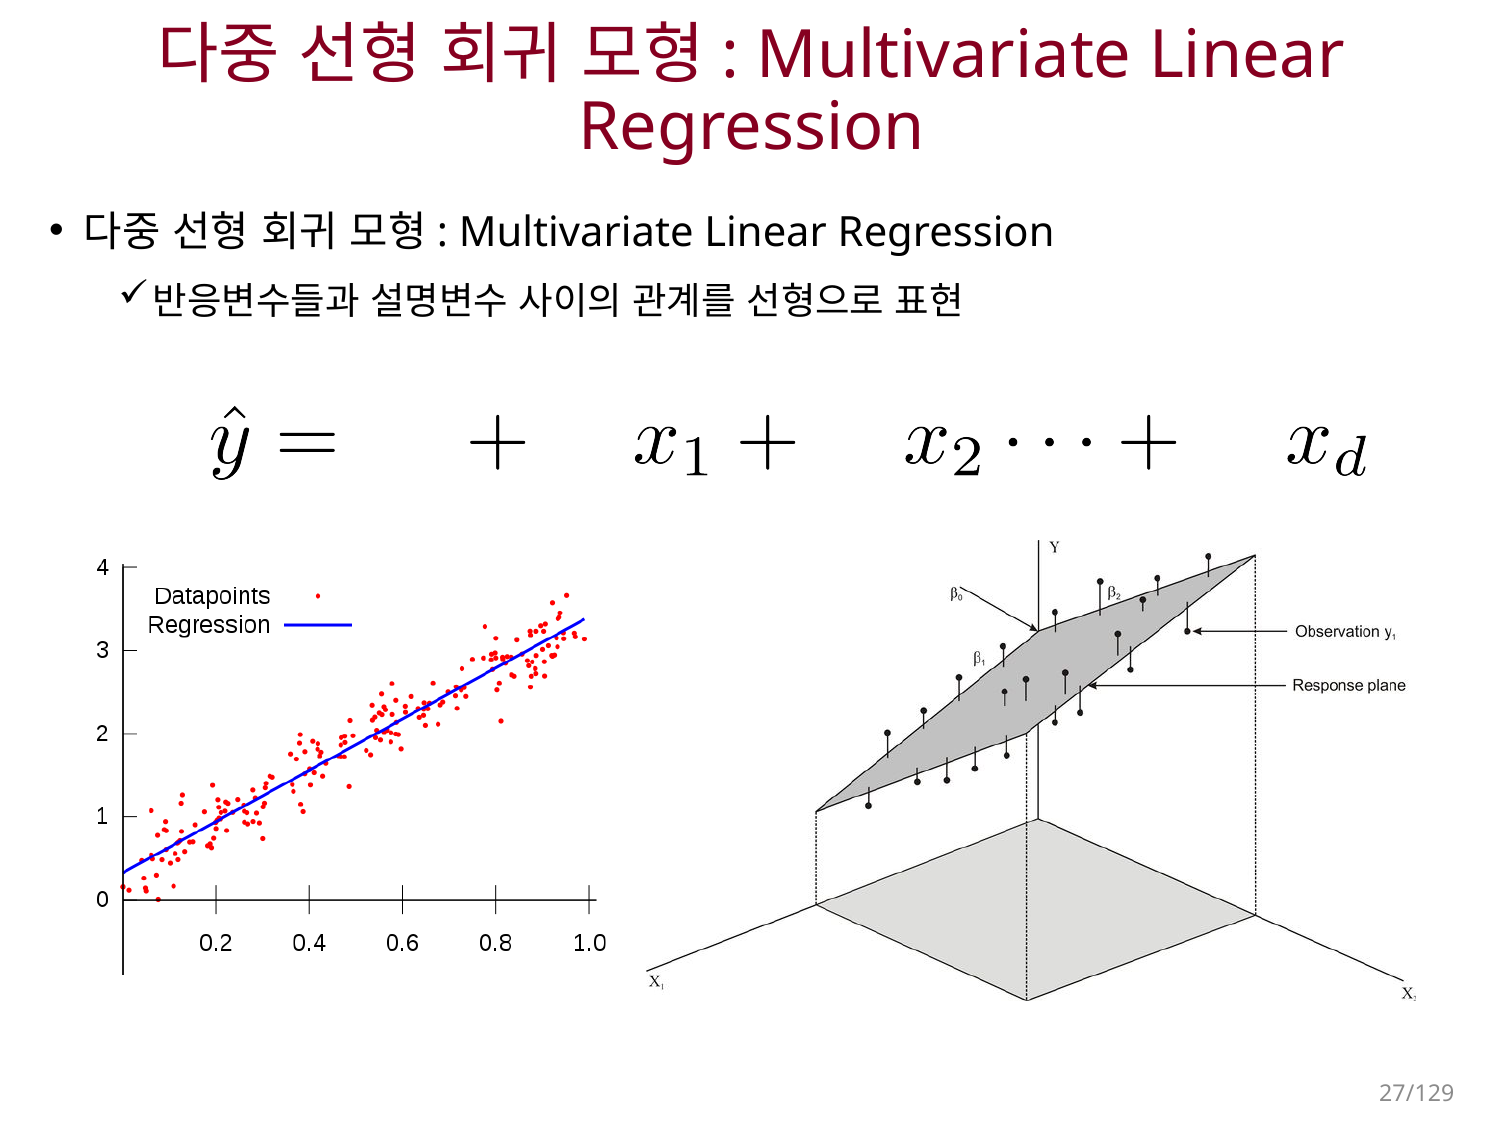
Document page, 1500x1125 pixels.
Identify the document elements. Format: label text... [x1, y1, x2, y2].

slide_number 27/129 [1131, 1071, 1470, 1116]
list 다중 선형 회귀 모형: Multivariate Linear Regression 반응변수들과 설명변수 사이의 관계를 선형으로 표현 [34, 181, 1470, 1059]
title 다중 선형 회귀 모형: Multivariate Linear Regression [34, 37, 1470, 147]
picture [646, 540, 1416, 1001]
picture [54, 540, 630, 1001]
picture [209, 383, 1366, 480]
